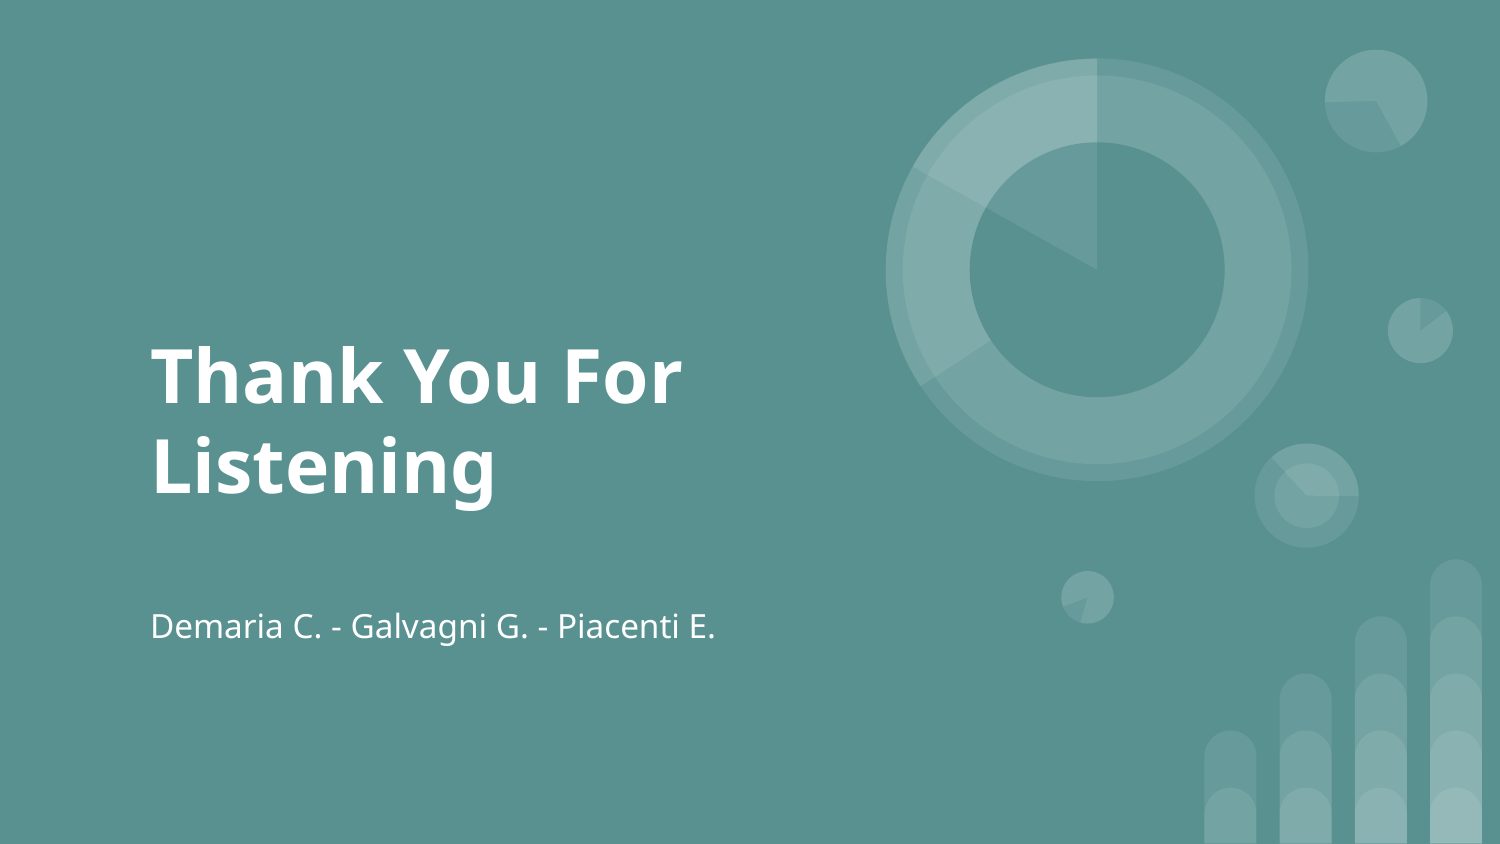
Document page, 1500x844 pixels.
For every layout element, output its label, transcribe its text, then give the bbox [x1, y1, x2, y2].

title Thank You For Listening [135, 264, 834, 572]
subtitle Demaria C. - Galvagni G. - Piacenti E. [135, 589, 834, 704]
